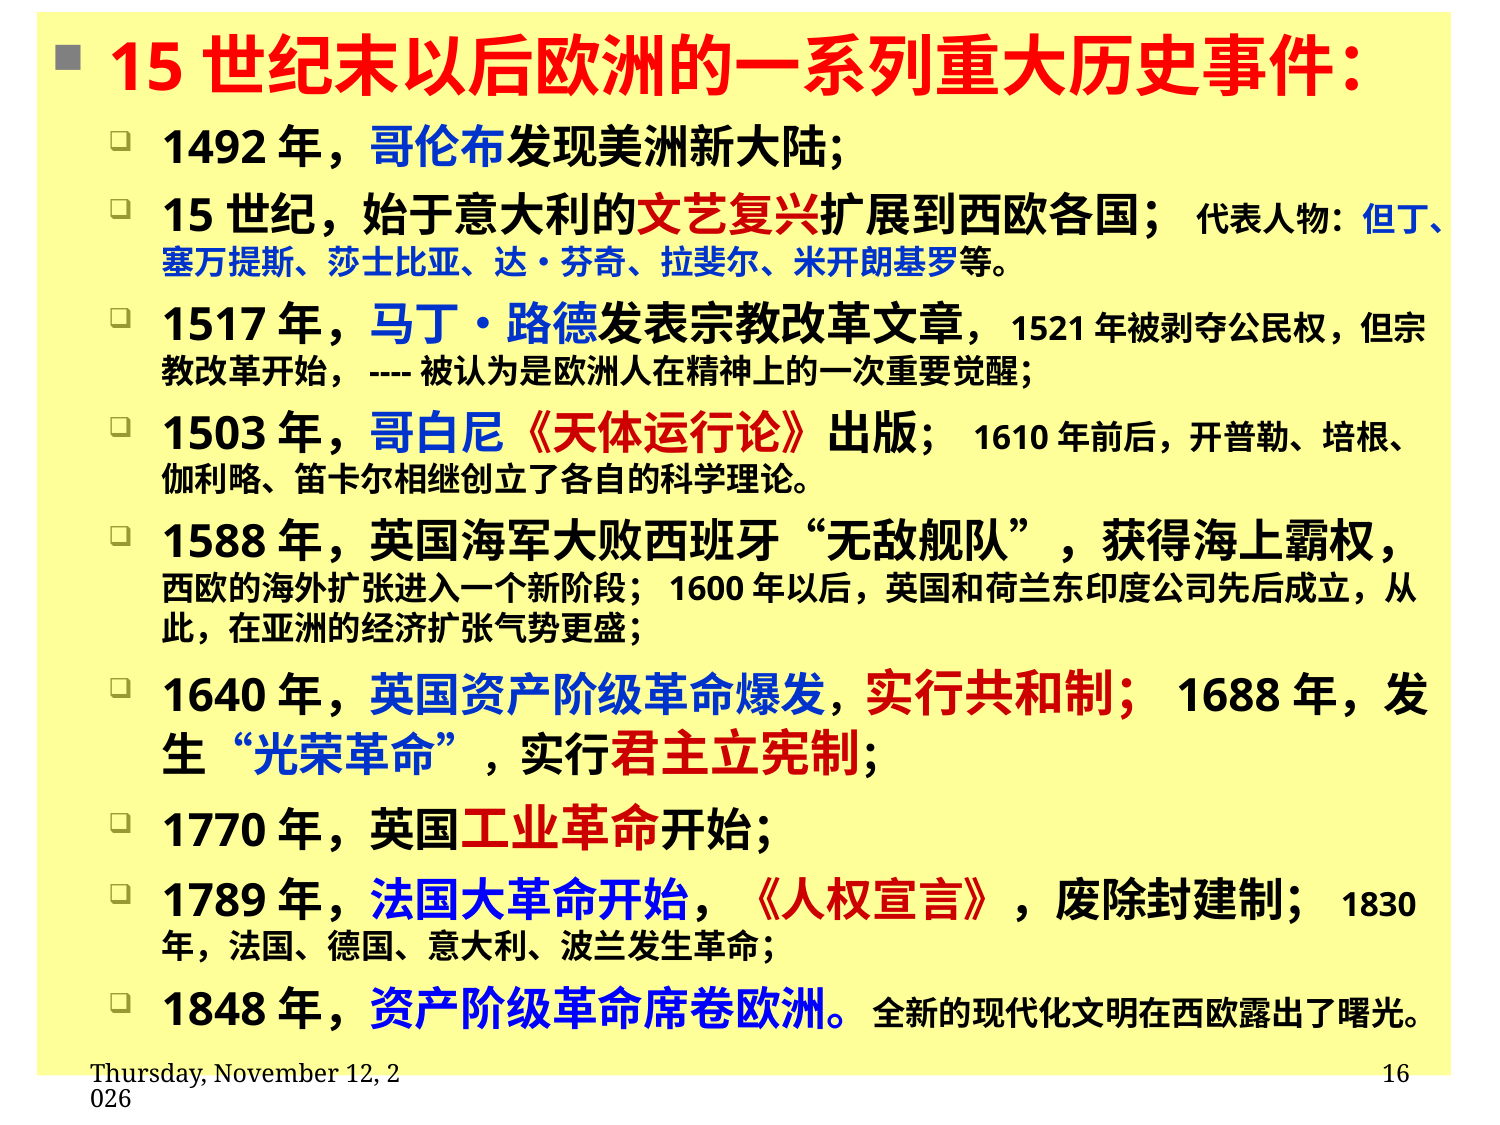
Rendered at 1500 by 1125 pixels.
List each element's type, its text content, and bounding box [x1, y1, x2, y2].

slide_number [74, 1023, 426, 1100]
slide_number 16 [1074, 1023, 1426, 1100]
list 15世纪末以后欧洲的一系列重大历史事件： 1492年，哥伦布发现美洲新大陆； 15世纪，始于意大利的文艺复兴扩展到西欧各国； 代表人物：但丁、塞万提斯、莎士比亚、达•芬奇、拉斐尔、米开朗基罗等。 1517年，马丁•路德发表宗教改革文章，1521年被剥夺公民权，但宗教改革开始，----被认为是欧洲人在精神上的一次重要觉醒； 1503年，哥白尼《天体运行论》出版； 1610年前后，开普勒、培根、伽利略、笛卡尔相继创立了各自的科学理论。 1588年，英国海军大败西班牙“无敌舰队”，获得海上霸权，西欧的海外扩张进入一个新阶段；1600年以后，英国和荷兰东印度公司先后成立，从此，在亚洲的经济扩张气势更盛； 1640年，英国资产阶级革命爆发，实行共和制；1688年，发生“光荣革命”，实行君主立宪制； 1770年，英国工业革命开始； 1789年，法国大革命开始，《人权宣言》，废除封建制；1830年，法国、德国、意大利、波兰发生革命； 1848年，资产阶级革命席卷欧洲。全新的现代化文明在西欧露出了曙光。 [36, 11, 1452, 1076]
